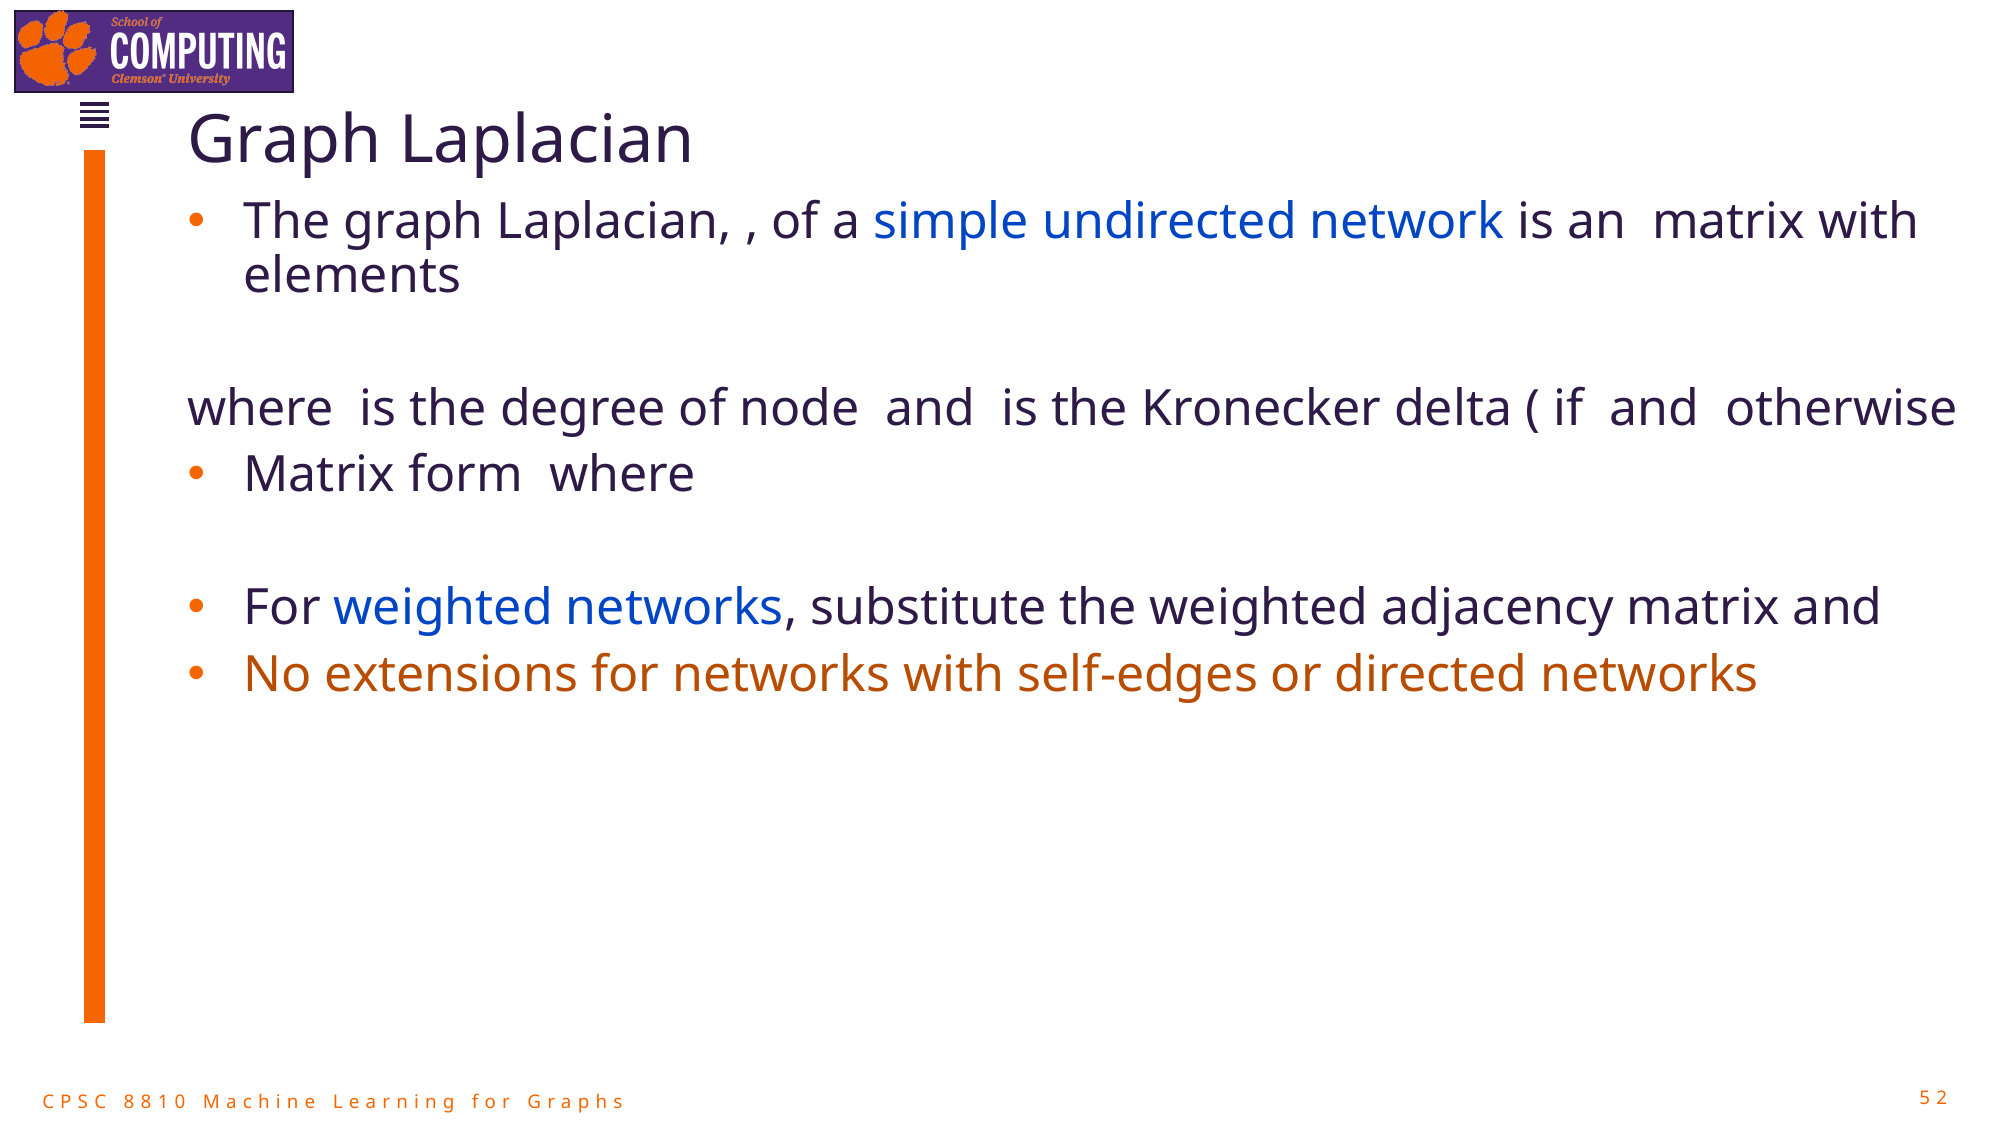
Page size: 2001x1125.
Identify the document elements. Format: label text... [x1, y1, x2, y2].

title Graph Laplacian [187, 104, 1913, 178]
picture [18, 10, 285, 86]
